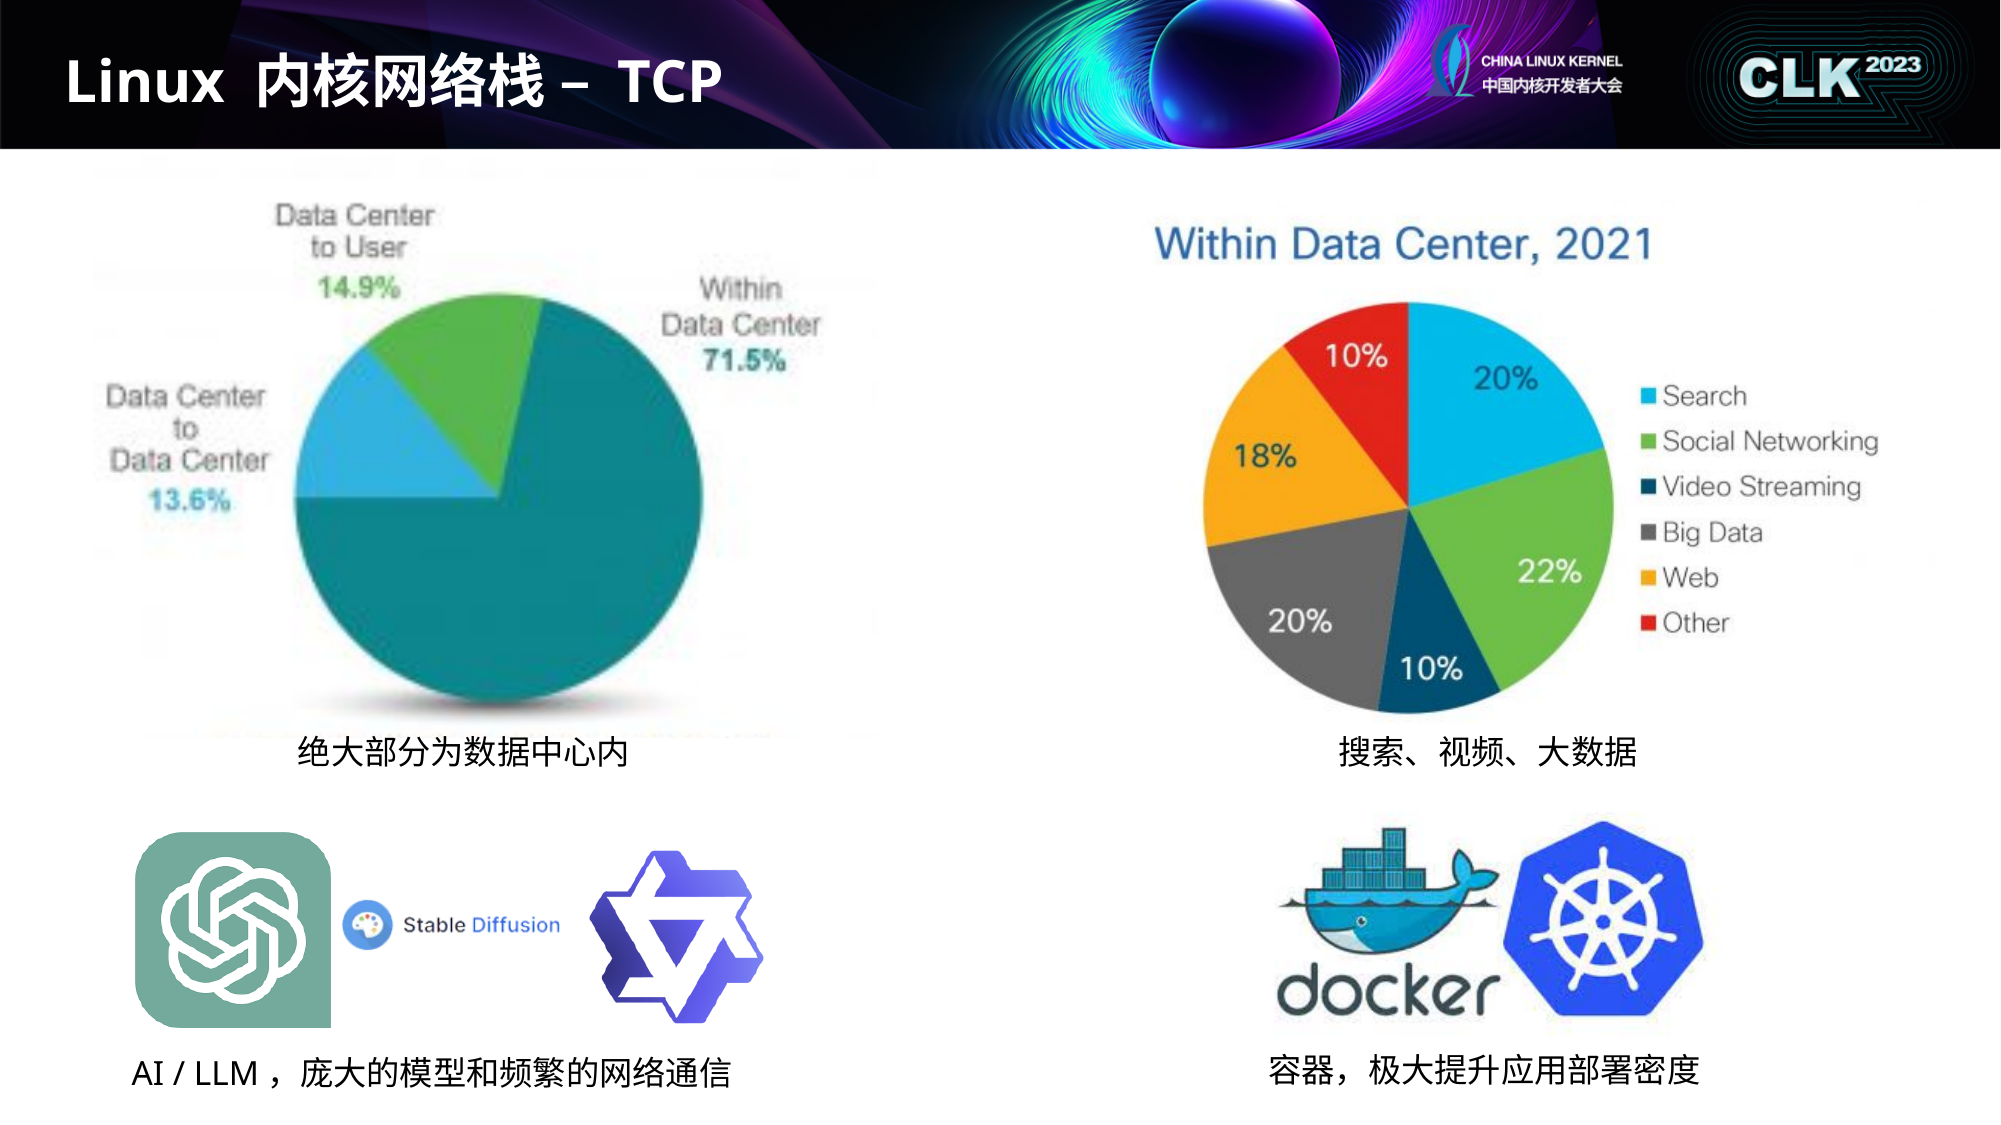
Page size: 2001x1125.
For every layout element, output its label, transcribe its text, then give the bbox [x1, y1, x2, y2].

picture [0, 0, 2001, 1125]
text_box 容器，极大提升应用部署密度 [1253, 1042, 1716, 1097]
text_box 搜索、视频、大数据 [1323, 734, 1653, 779]
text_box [135, 816, 767, 1034]
text_box AI / LLM，庞大的模型和频繁的网络通信 [116, 1045, 748, 1100]
text_box Linux 内核网络栈 – TCP [49, 28, 1000, 138]
text_box 绝大部分为数据中心内 [283, 738, 646, 779]
